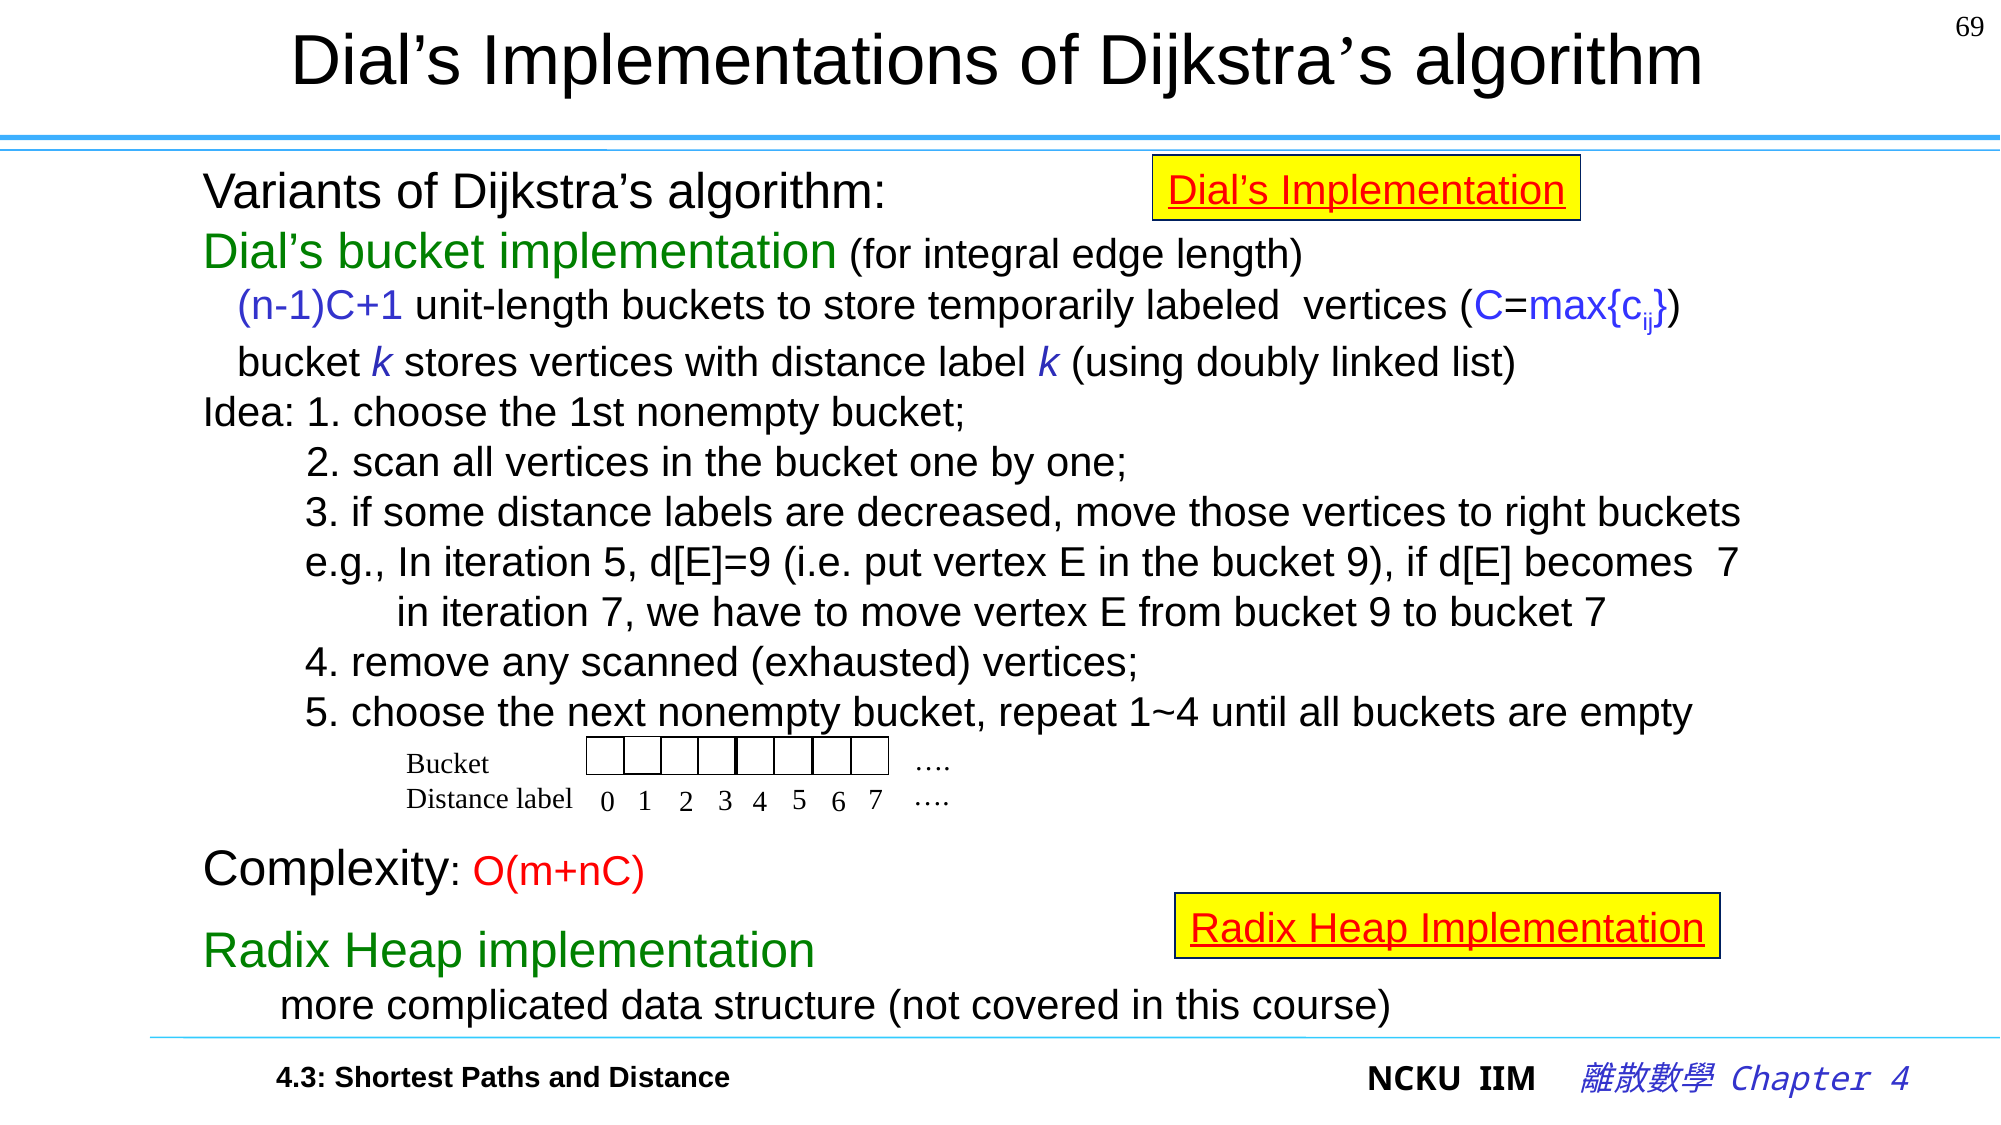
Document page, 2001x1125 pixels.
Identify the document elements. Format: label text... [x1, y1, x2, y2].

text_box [390, 734, 967, 824]
title Dial’s Implementations of Dijkstra’s algorithm [227, 0, 1768, 113]
text_box 4.3: Shortest Paths and Distance [261, 1051, 746, 1101]
text_box Radix Heap Implementation [1175, 893, 1721, 958]
slide_number 69 [1833, 0, 2000, 75]
list Variants of Dijkstra’s algorithm: Dial’s bucket implementation (for integral edge length) (n-1)C+1 unit-length buckets to store temporarily labeled vertices (C=max{cij}) bucket k stores vertices with distance label k (using doubly linked list) Idea: 1. choose the 1st nonempty bucket; 2. scan all vertices in the bucket one by one; 3. if some distance labels are decreased, move those vertices to right buckets e.g., In iteration 5, d[E]=9 (i.e. put vertex E in the bucket 9), if d[E] becomes 7 in iteration 7, we have to move vertex E from bucket 9 to bucket 7 4. remove any scanned (exhausted) vertices; 5. choose the next nonempty bucket, repeat 1~4 until all buckets are empty Complexity: O(m+nC) Radix Heap implementation more complicated data structure (not covered in this course) [187, 150, 1833, 1038]
text_box Dial’s Implementation [1152, 155, 1581, 220]
